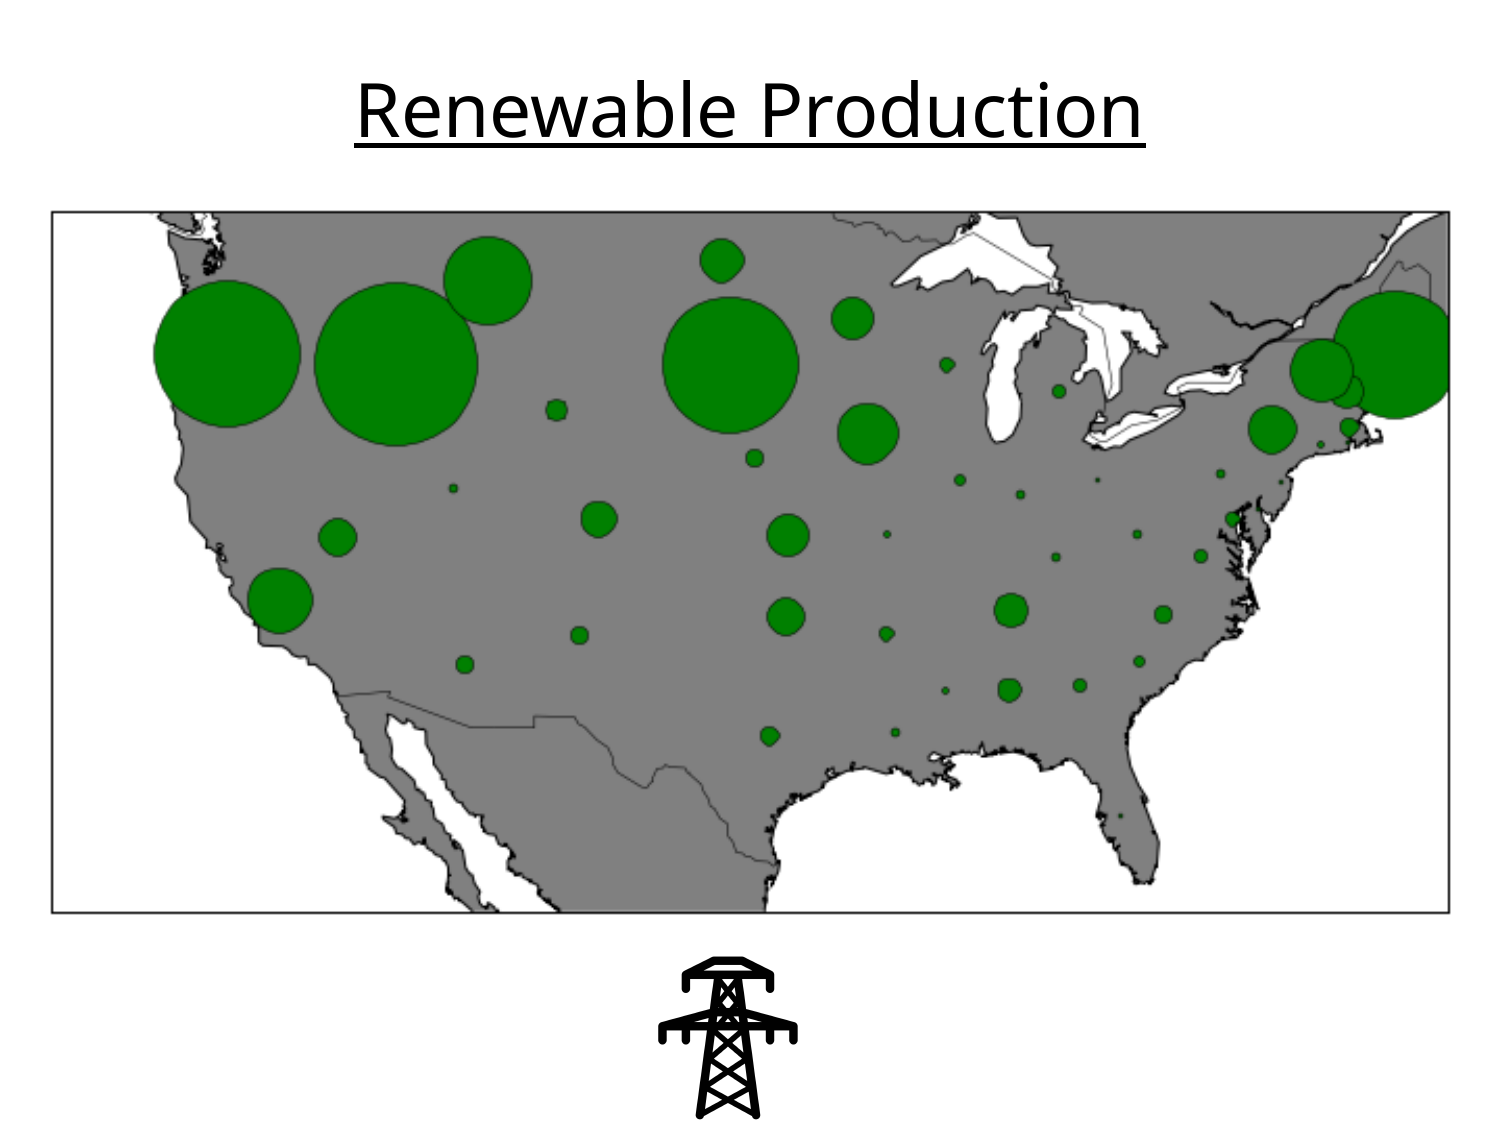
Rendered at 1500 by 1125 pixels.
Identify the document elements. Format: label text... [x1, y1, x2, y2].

picture [37, 197, 1461, 928]
text_box Renewable Production [0, 54, 1500, 160]
picture [639, 947, 817, 1125]
